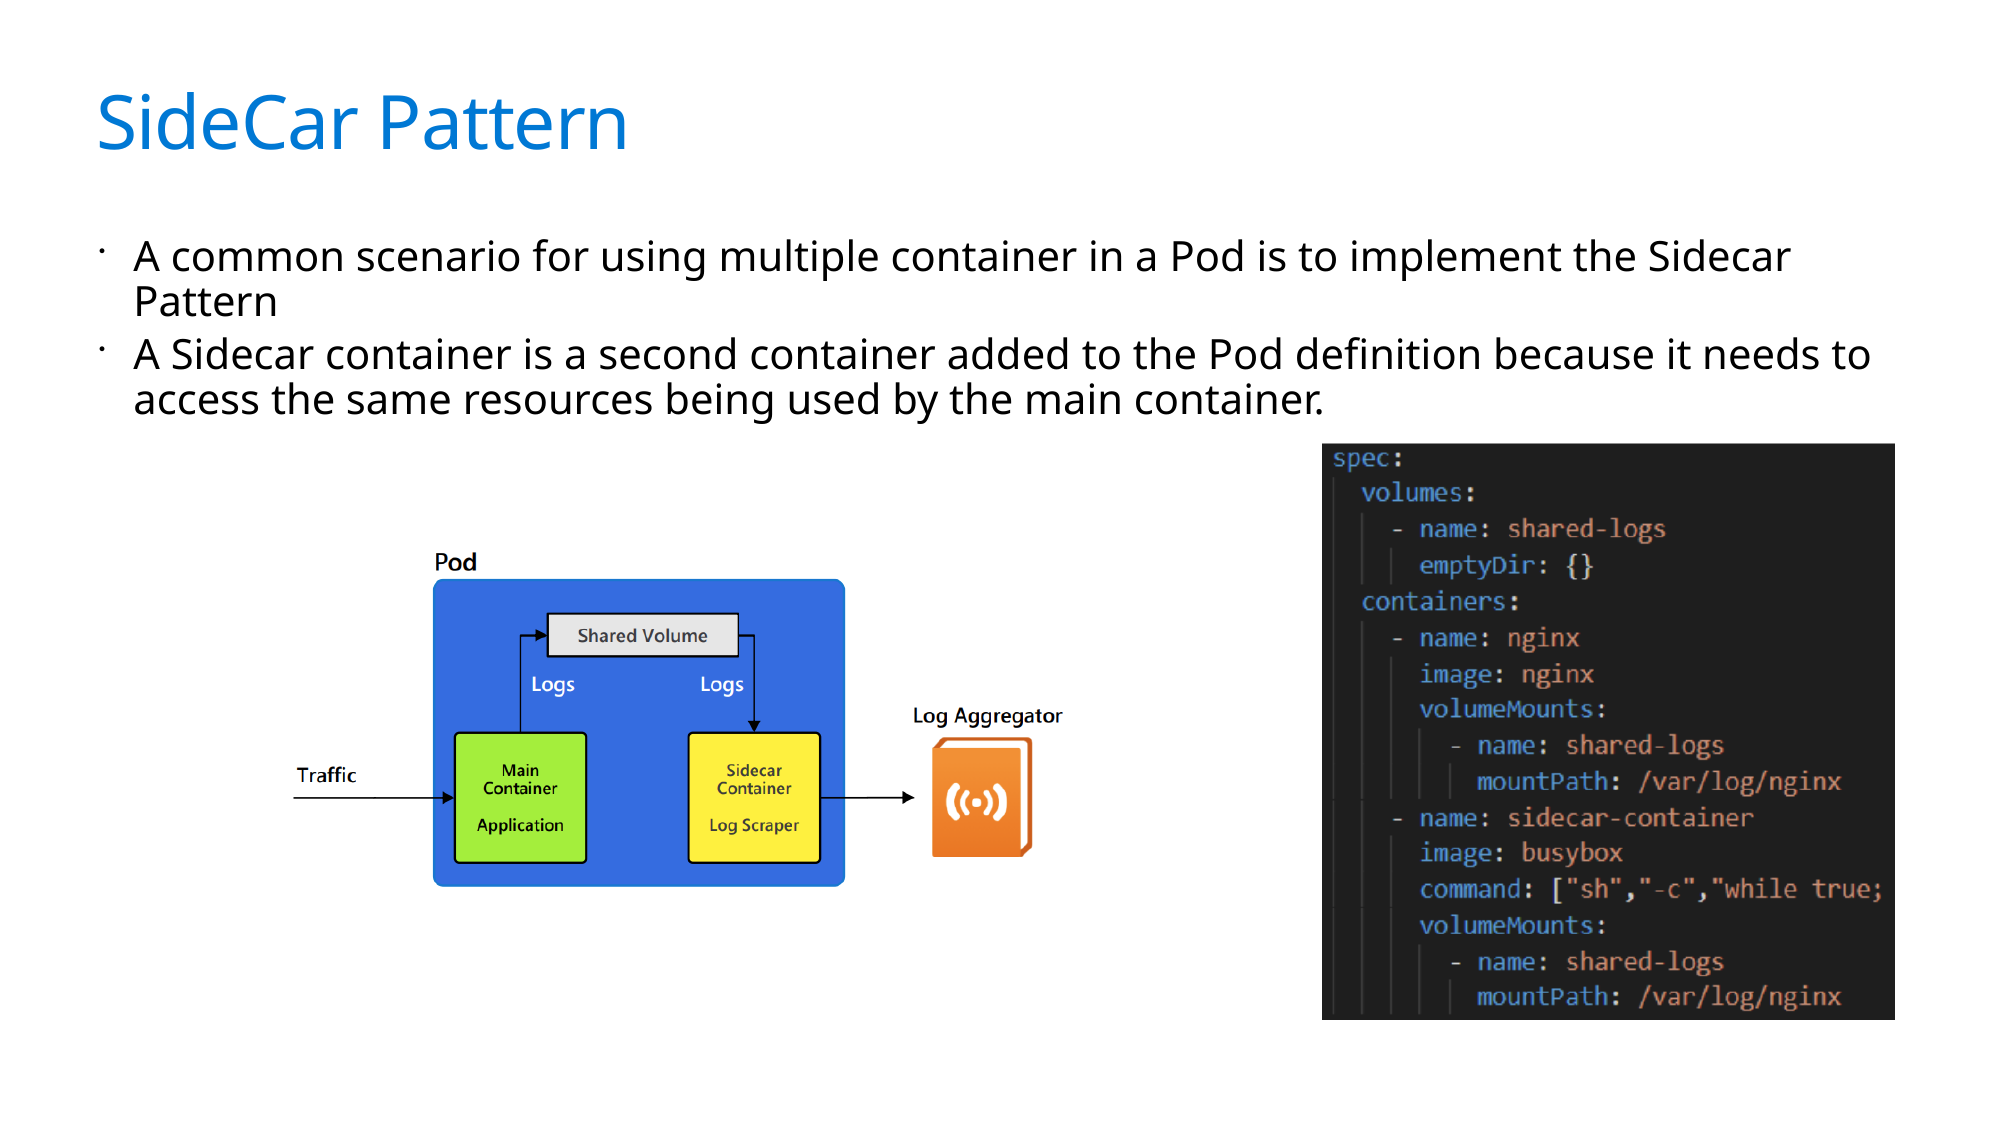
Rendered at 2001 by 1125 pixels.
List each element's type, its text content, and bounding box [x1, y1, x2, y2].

picture [42, 427, 1904, 1044]
title SideCar Pattern [96, 75, 1904, 166]
list A common scenario for using multiple container in a Pod is to implement the Sidecar Pattern A Sidecar container is a second container added to the Pod definition because it needs to access the same resources being used by the main container. [95, 235, 1940, 390]
